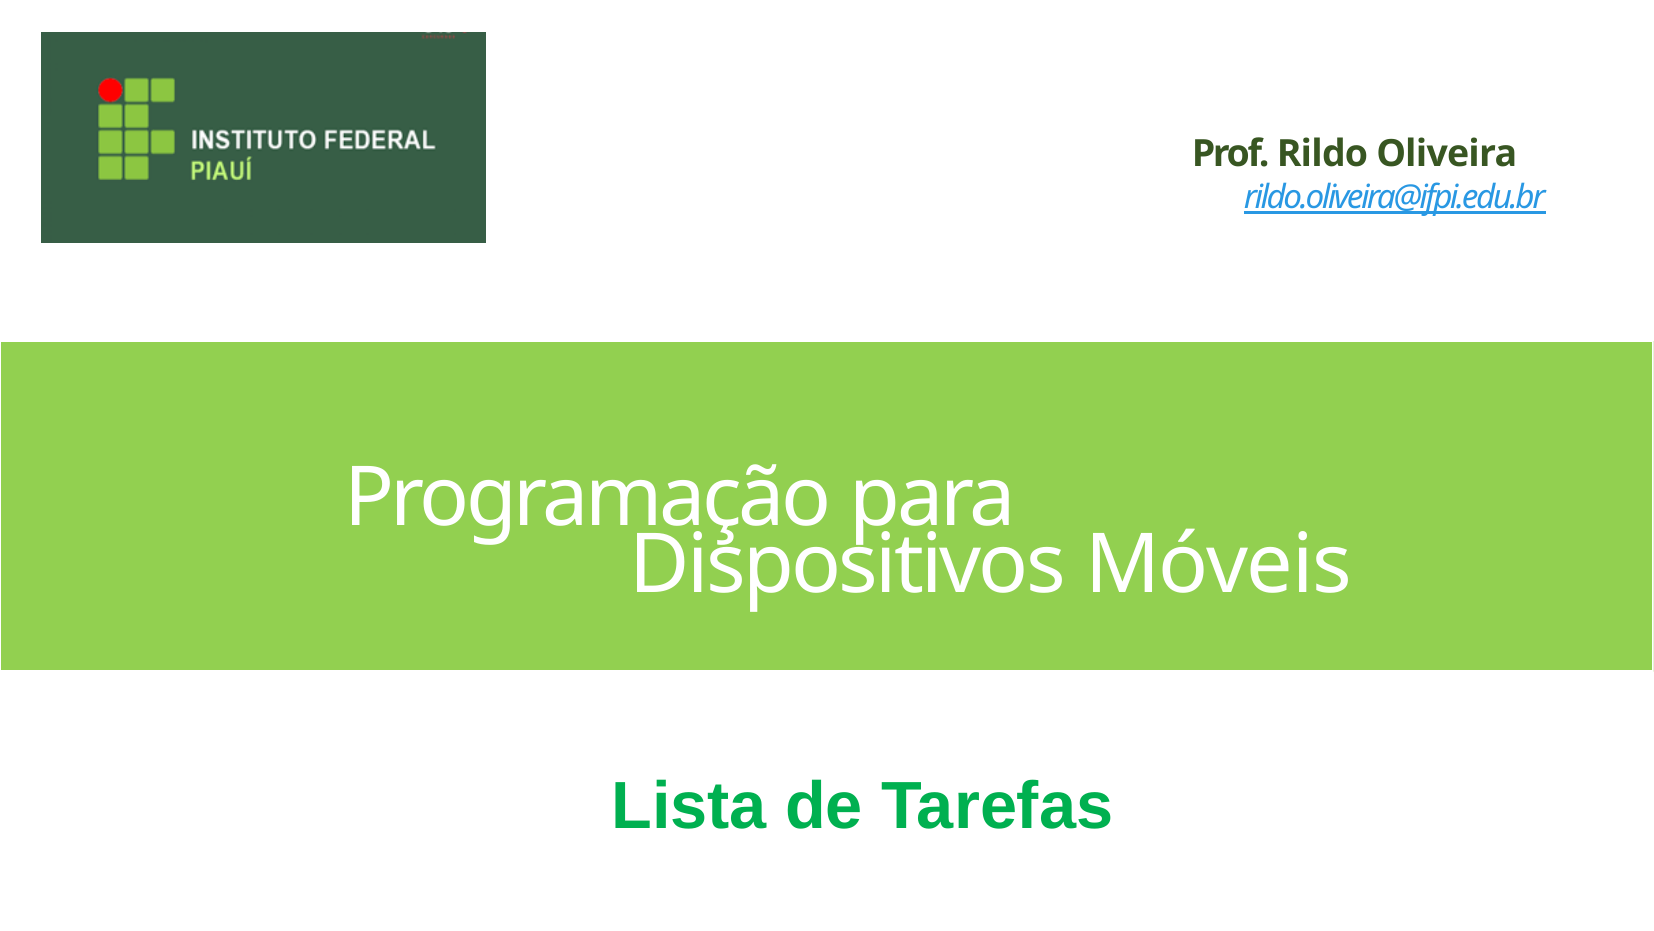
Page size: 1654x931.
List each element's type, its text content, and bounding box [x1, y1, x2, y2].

picture [40, 32, 486, 243]
text_box Programação para Dispositivos Móveis Lista de Tarefas [343, 465, 1383, 842]
text_box [0, 340, 1654, 673]
text_box Prof. Rildo Oliveira rildo.oliveira@ifpi.edu.br [1136, 127, 1547, 221]
